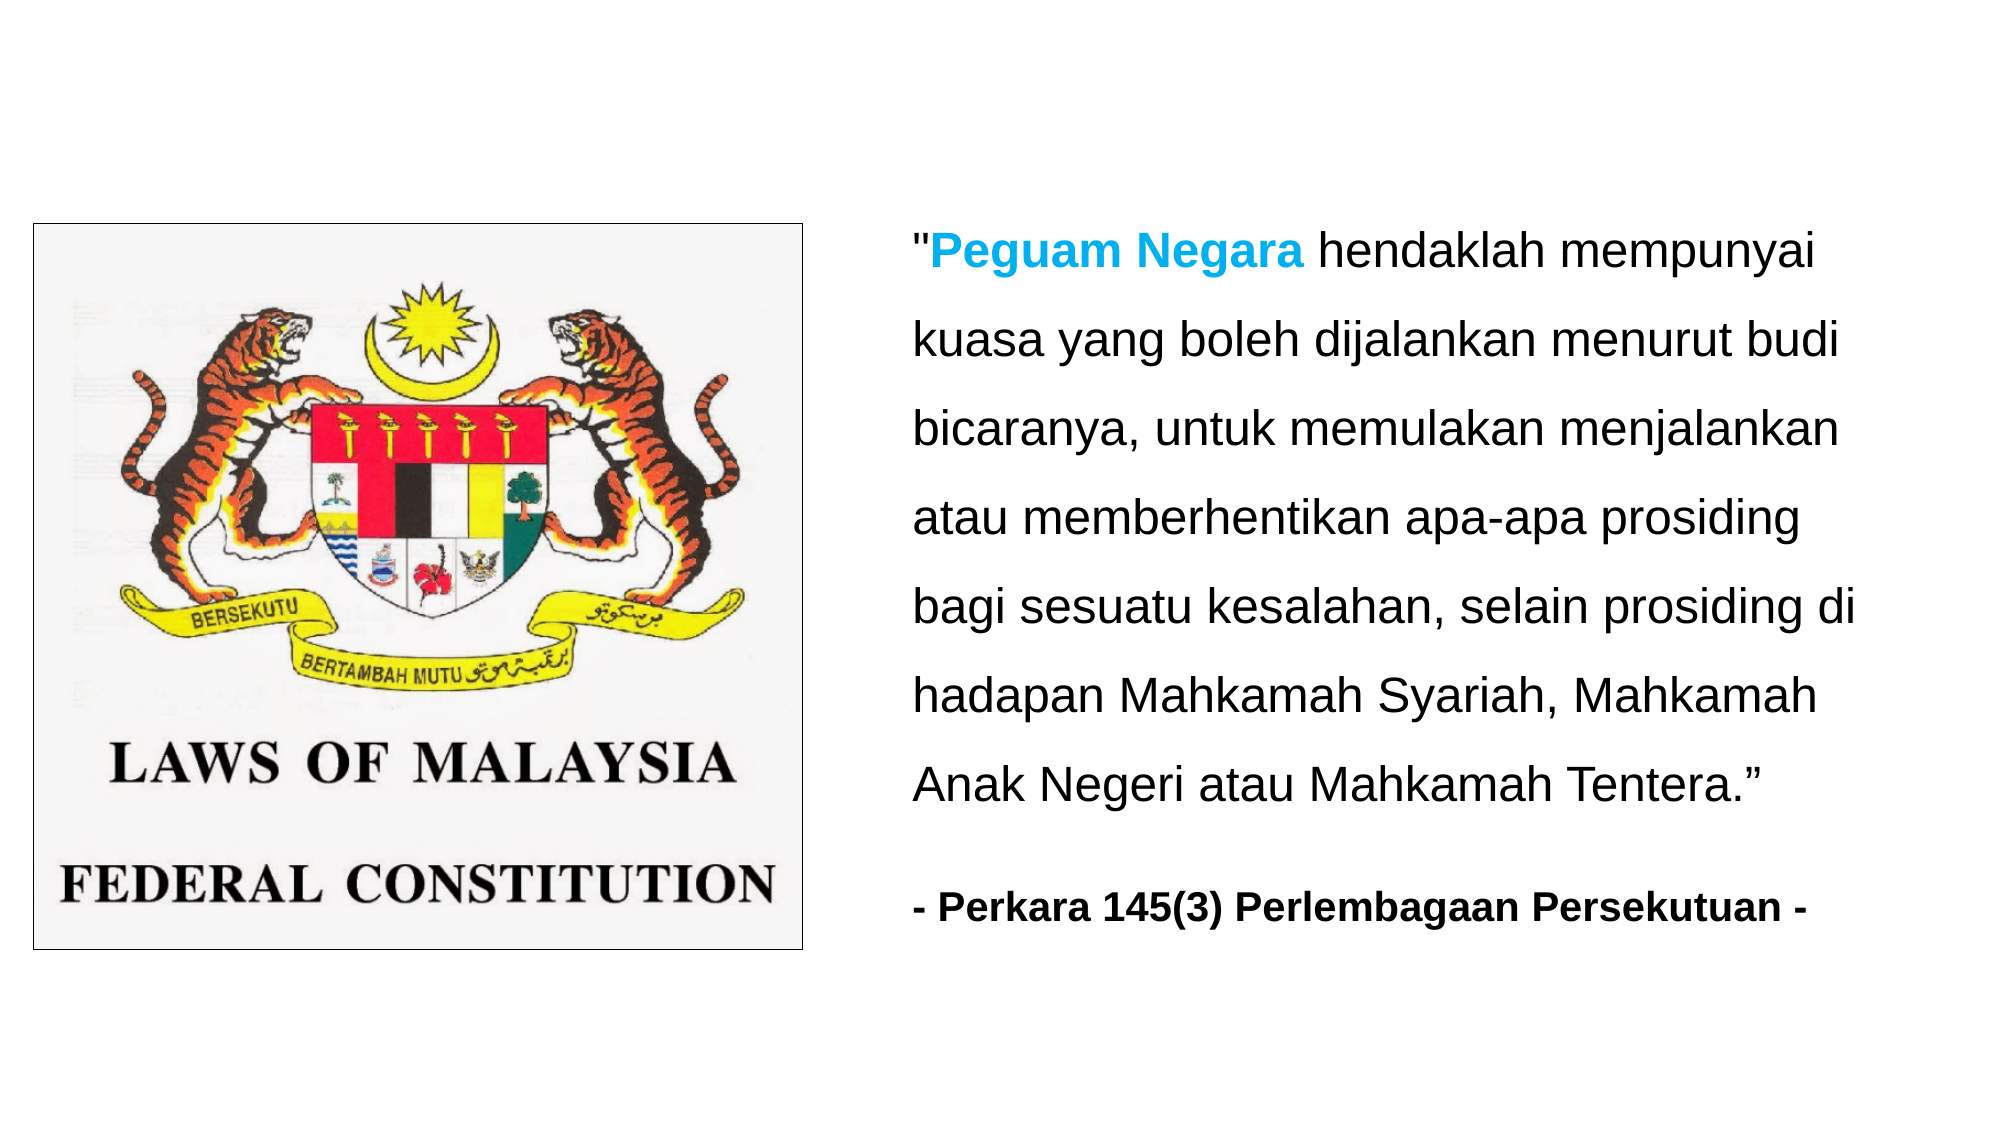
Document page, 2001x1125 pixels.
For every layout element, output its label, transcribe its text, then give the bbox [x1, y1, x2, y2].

picture [33, 223, 803, 950]
list "Peguam Negara hendaklah mempunyai kuasa yang boleh dijalankan menurut budi bicaranya, untuk memulakan menjalankan atau memberhentikan apa-apa prosiding bagi sesuatu kesalahan, selain prosiding di hadapan Mahkamah Syariah, Mahkamah Anak Negeri atau Mahkamah Tentera.” [897, 121, 1879, 836]
title - Perkara 145(3) Perlembagaan Persekutuan - [897, 836, 1860, 1042]
